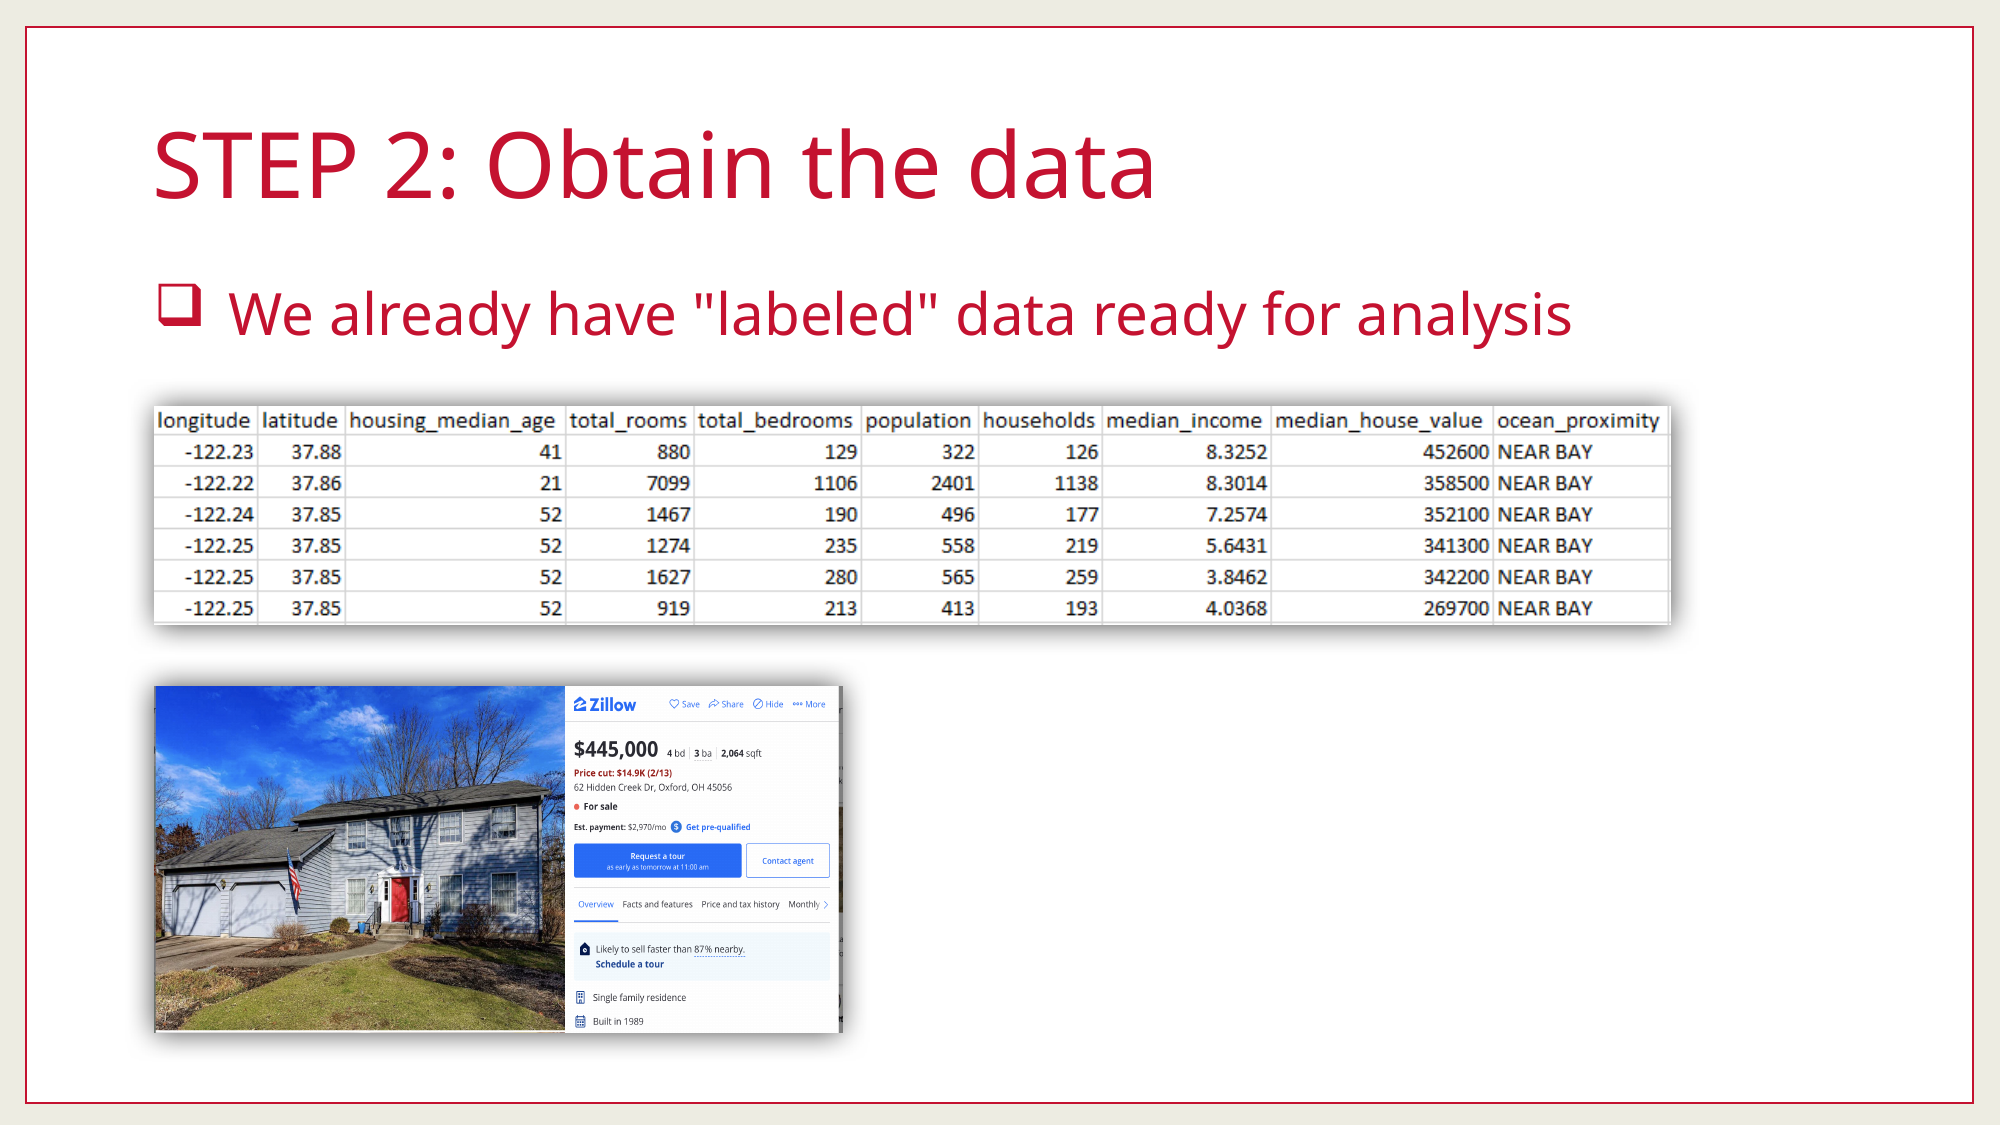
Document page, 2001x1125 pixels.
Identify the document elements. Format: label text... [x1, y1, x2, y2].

title STEP 2: Obtain the data [137, 59, 1863, 278]
picture [154, 686, 843, 1034]
picture [154, 405, 1671, 626]
list We already have "labeled" data ready for analysis [138, 277, 1956, 992]
